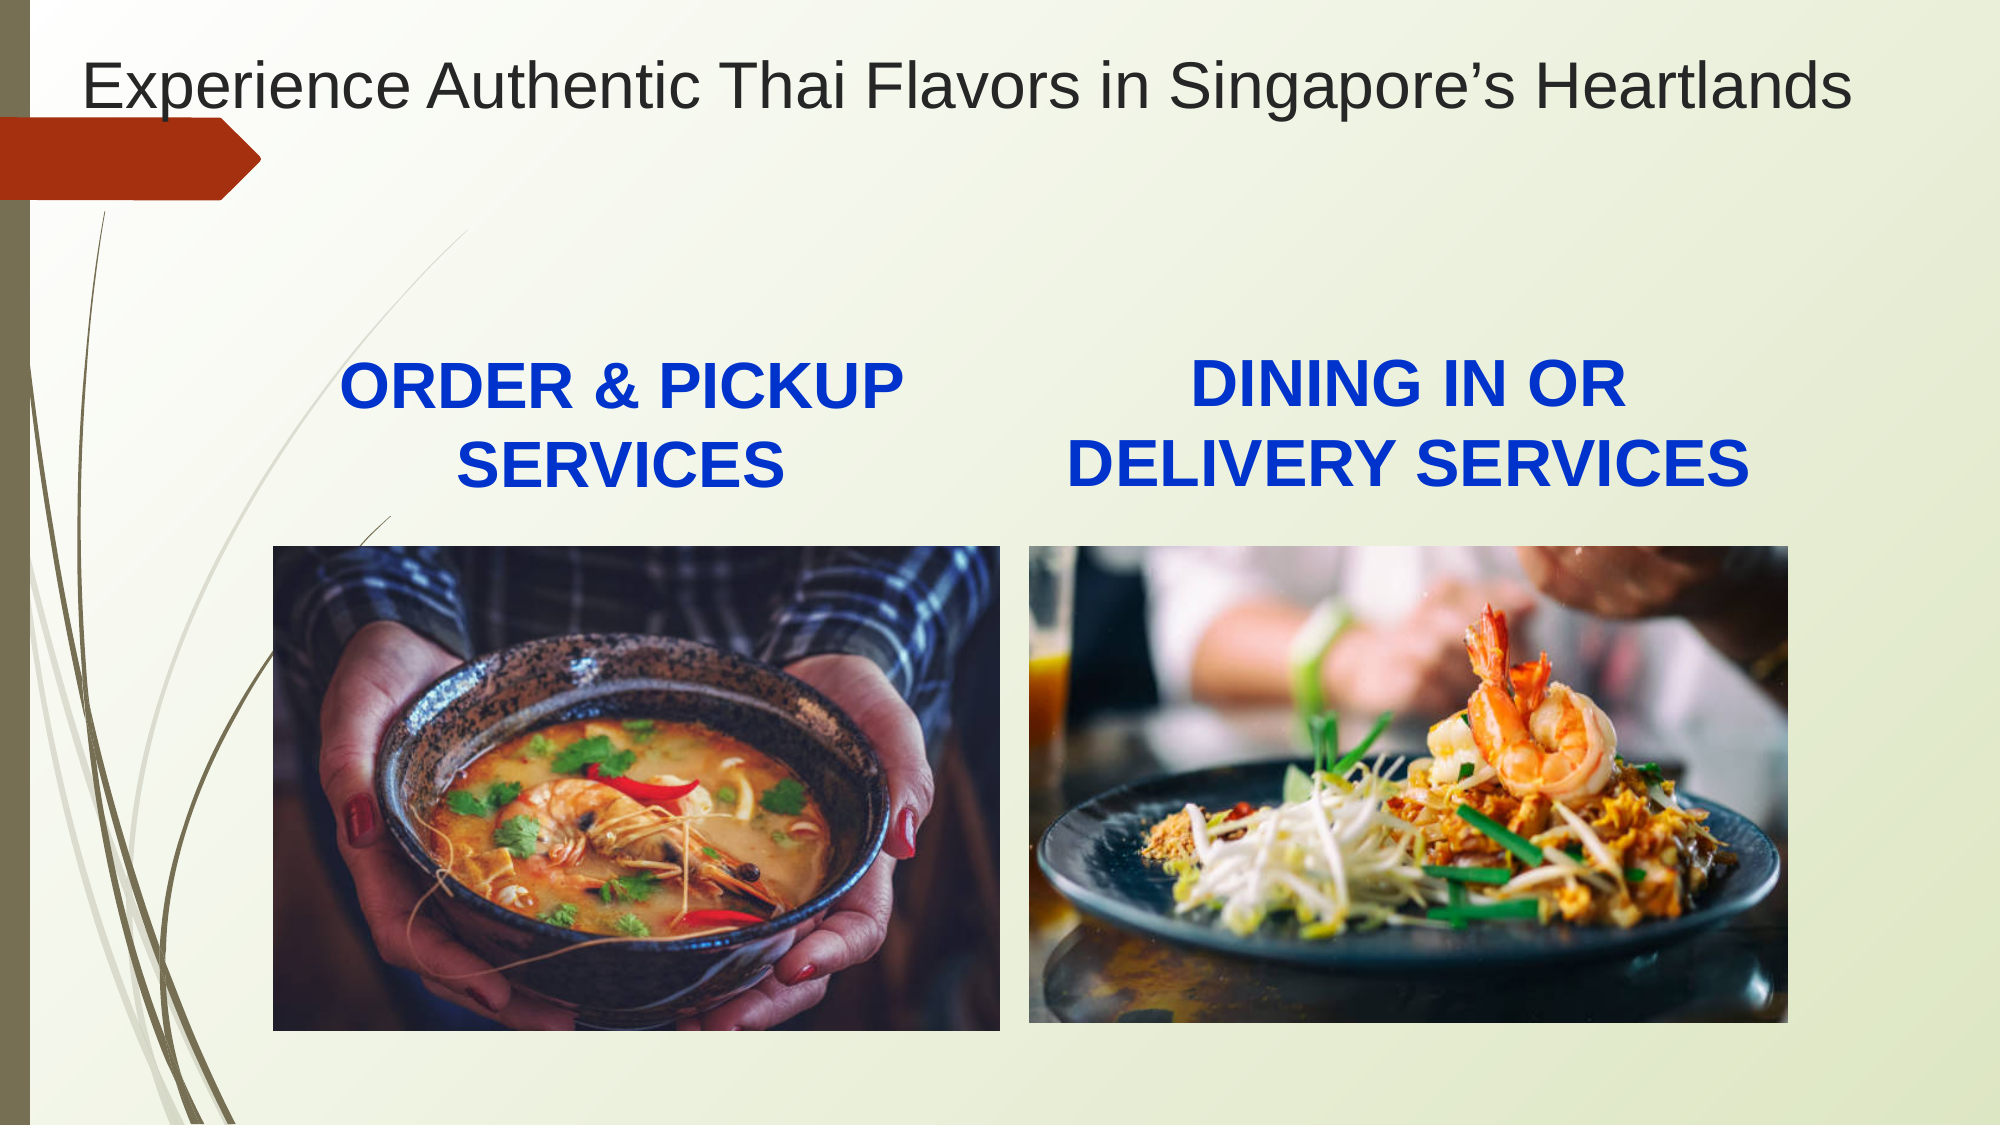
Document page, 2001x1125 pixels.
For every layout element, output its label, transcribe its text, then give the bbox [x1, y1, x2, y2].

title Experience Authentic Thai Flavors in Singapore’s Heartlands [52, 34, 1886, 207]
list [273, 546, 1001, 1031]
list DINING IN OR DELIVERY SERVICES [1031, 323, 1788, 508]
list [1029, 546, 1788, 1023]
list ORDER & PICKUP SERVICES [273, 335, 969, 508]
